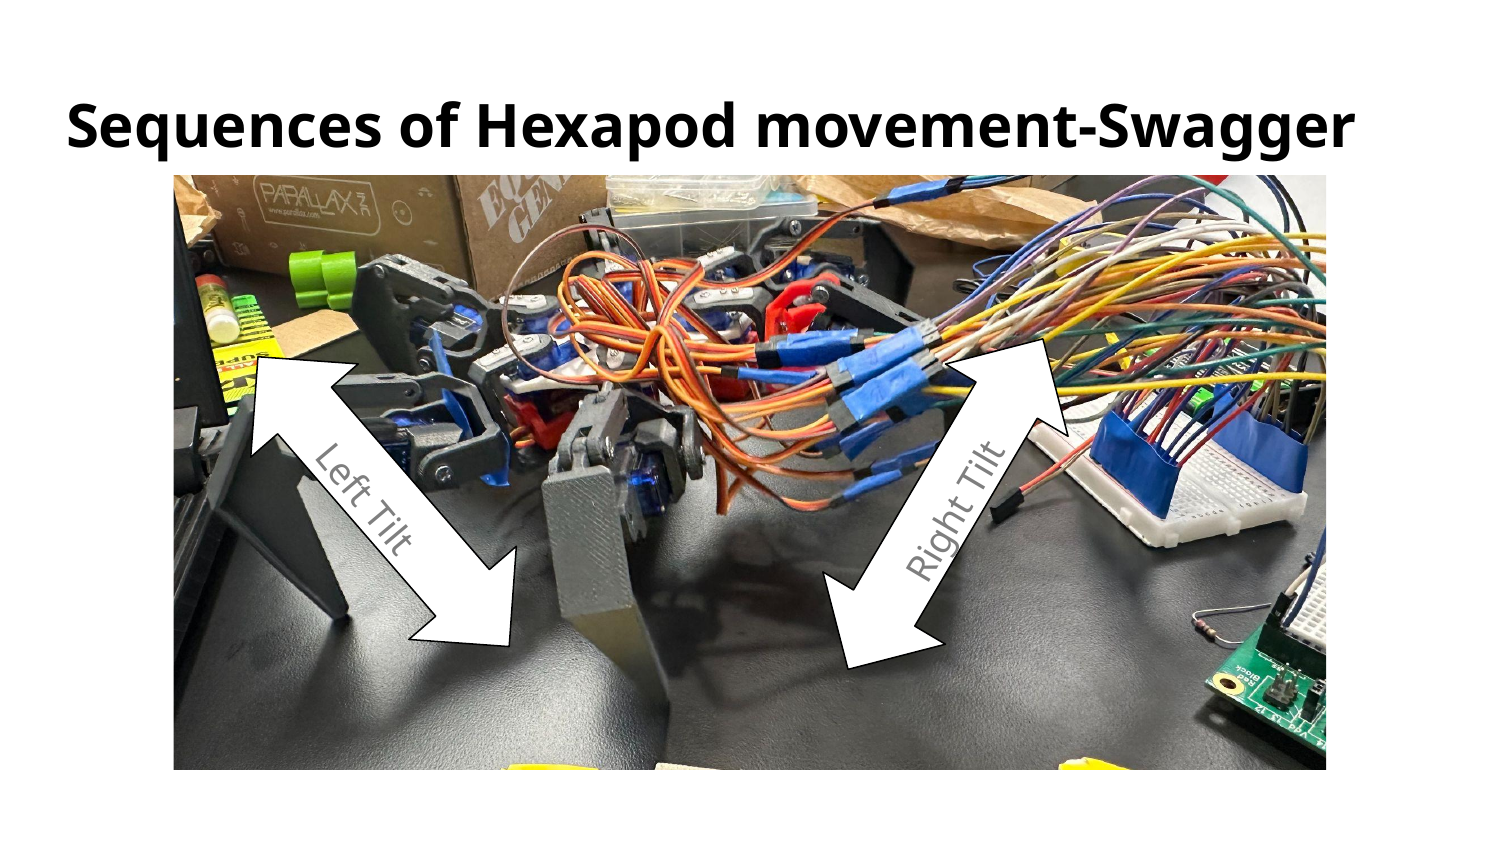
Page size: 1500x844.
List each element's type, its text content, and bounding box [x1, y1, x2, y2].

title Sequences of Hexapod movement-Swagger [51, 72, 1449, 176]
picture [173, 175, 1327, 770]
